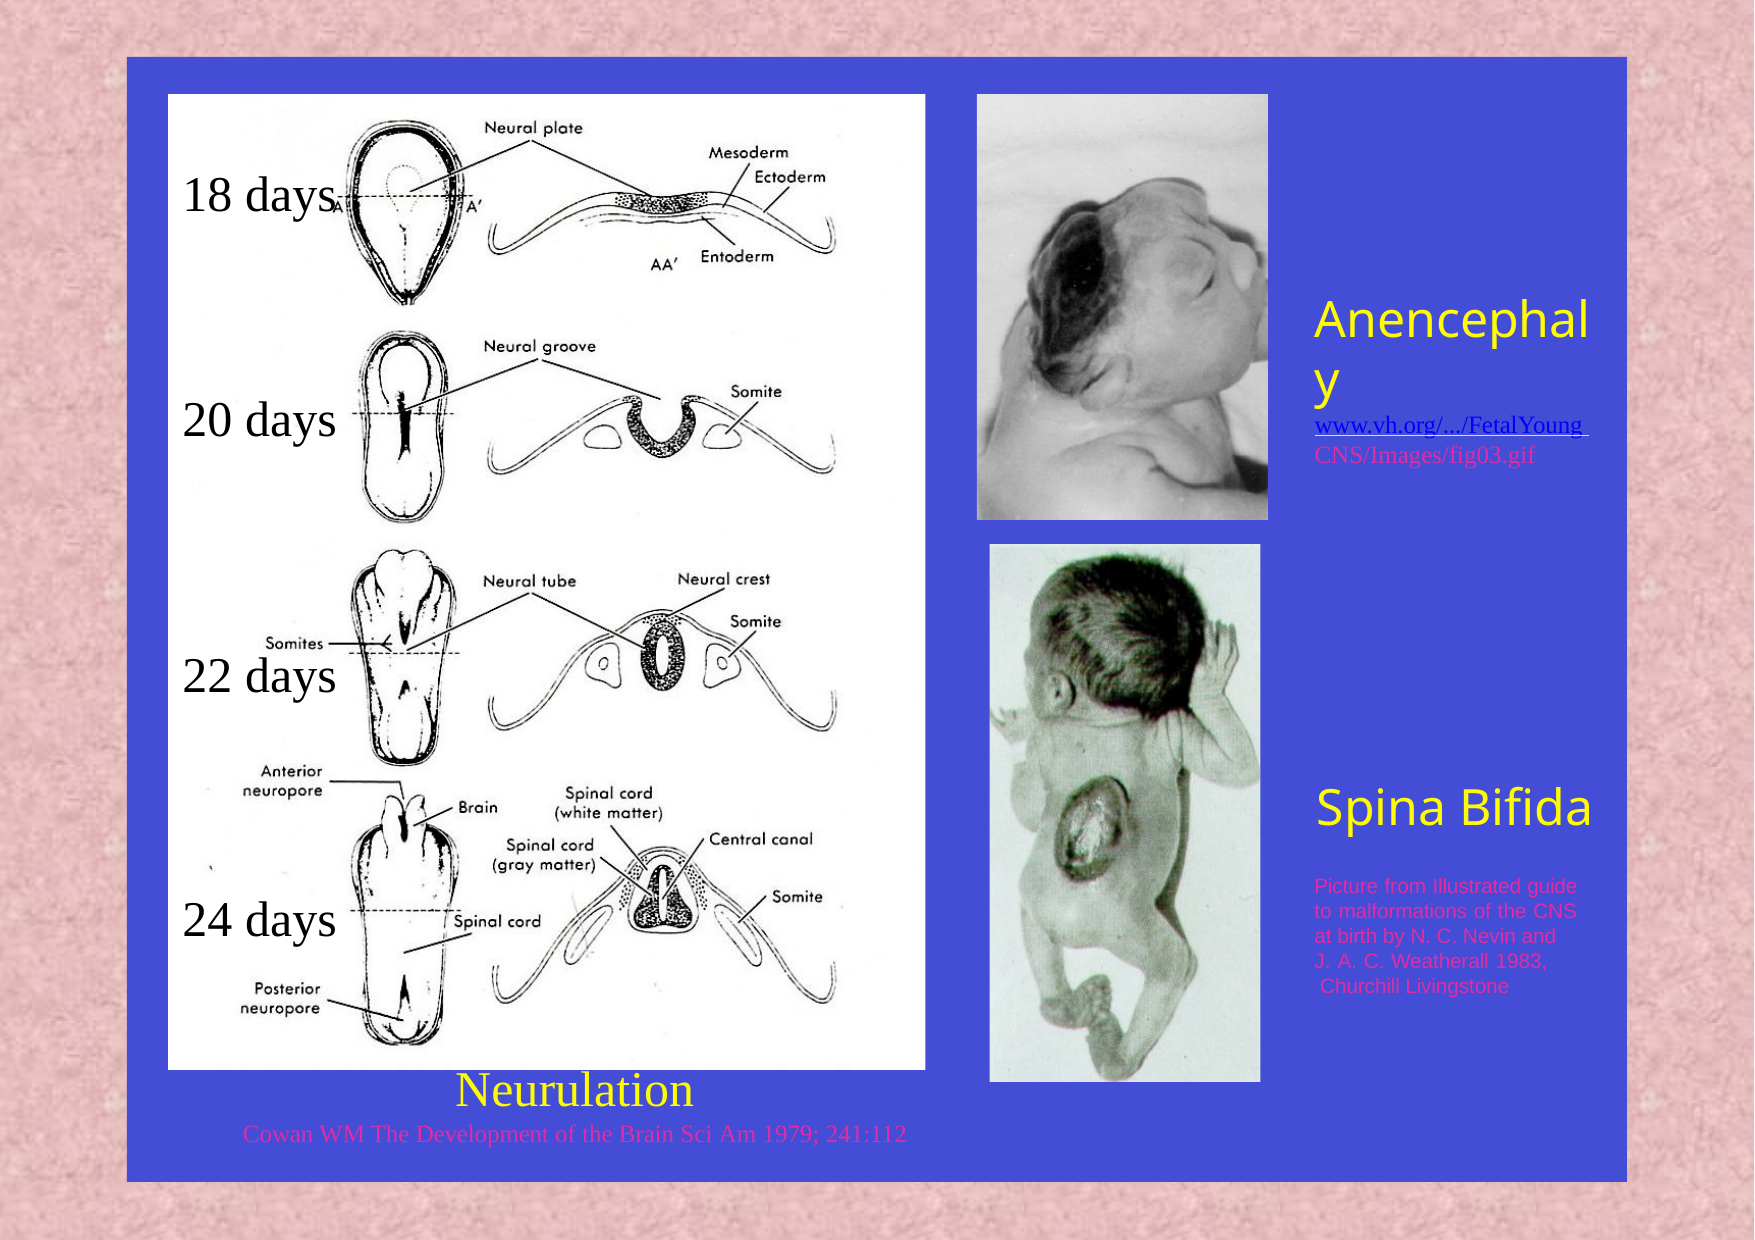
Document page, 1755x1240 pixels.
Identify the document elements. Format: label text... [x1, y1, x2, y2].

text_box [989, 544, 1261, 1082]
text_box Neurulation Cowan WM The Development of the Brain Sci Am 1979; 241:112 [239, 1050, 919, 1148]
text_box 20 days [180, 383, 339, 446]
text_box 22 days [180, 640, 339, 703]
title 18 days [180, 158, 339, 368]
picture [0, 0, 1755, 1240]
text_box [976, 94, 1268, 520]
text_box Spina Bifida Picture from Illustrated guide to malformations of the CNS at birth by N. C. Nevin and J. A. C. Weatherall 1983, Churchill Livingstone [1312, 772, 1601, 998]
text_box [168, 94, 926, 1070]
text_box 24 days [180, 883, 339, 946]
text_box Anencephaly www.vh.org/.../FetalYoung CNS/Images/fig03.gif [1312, 285, 1607, 469]
